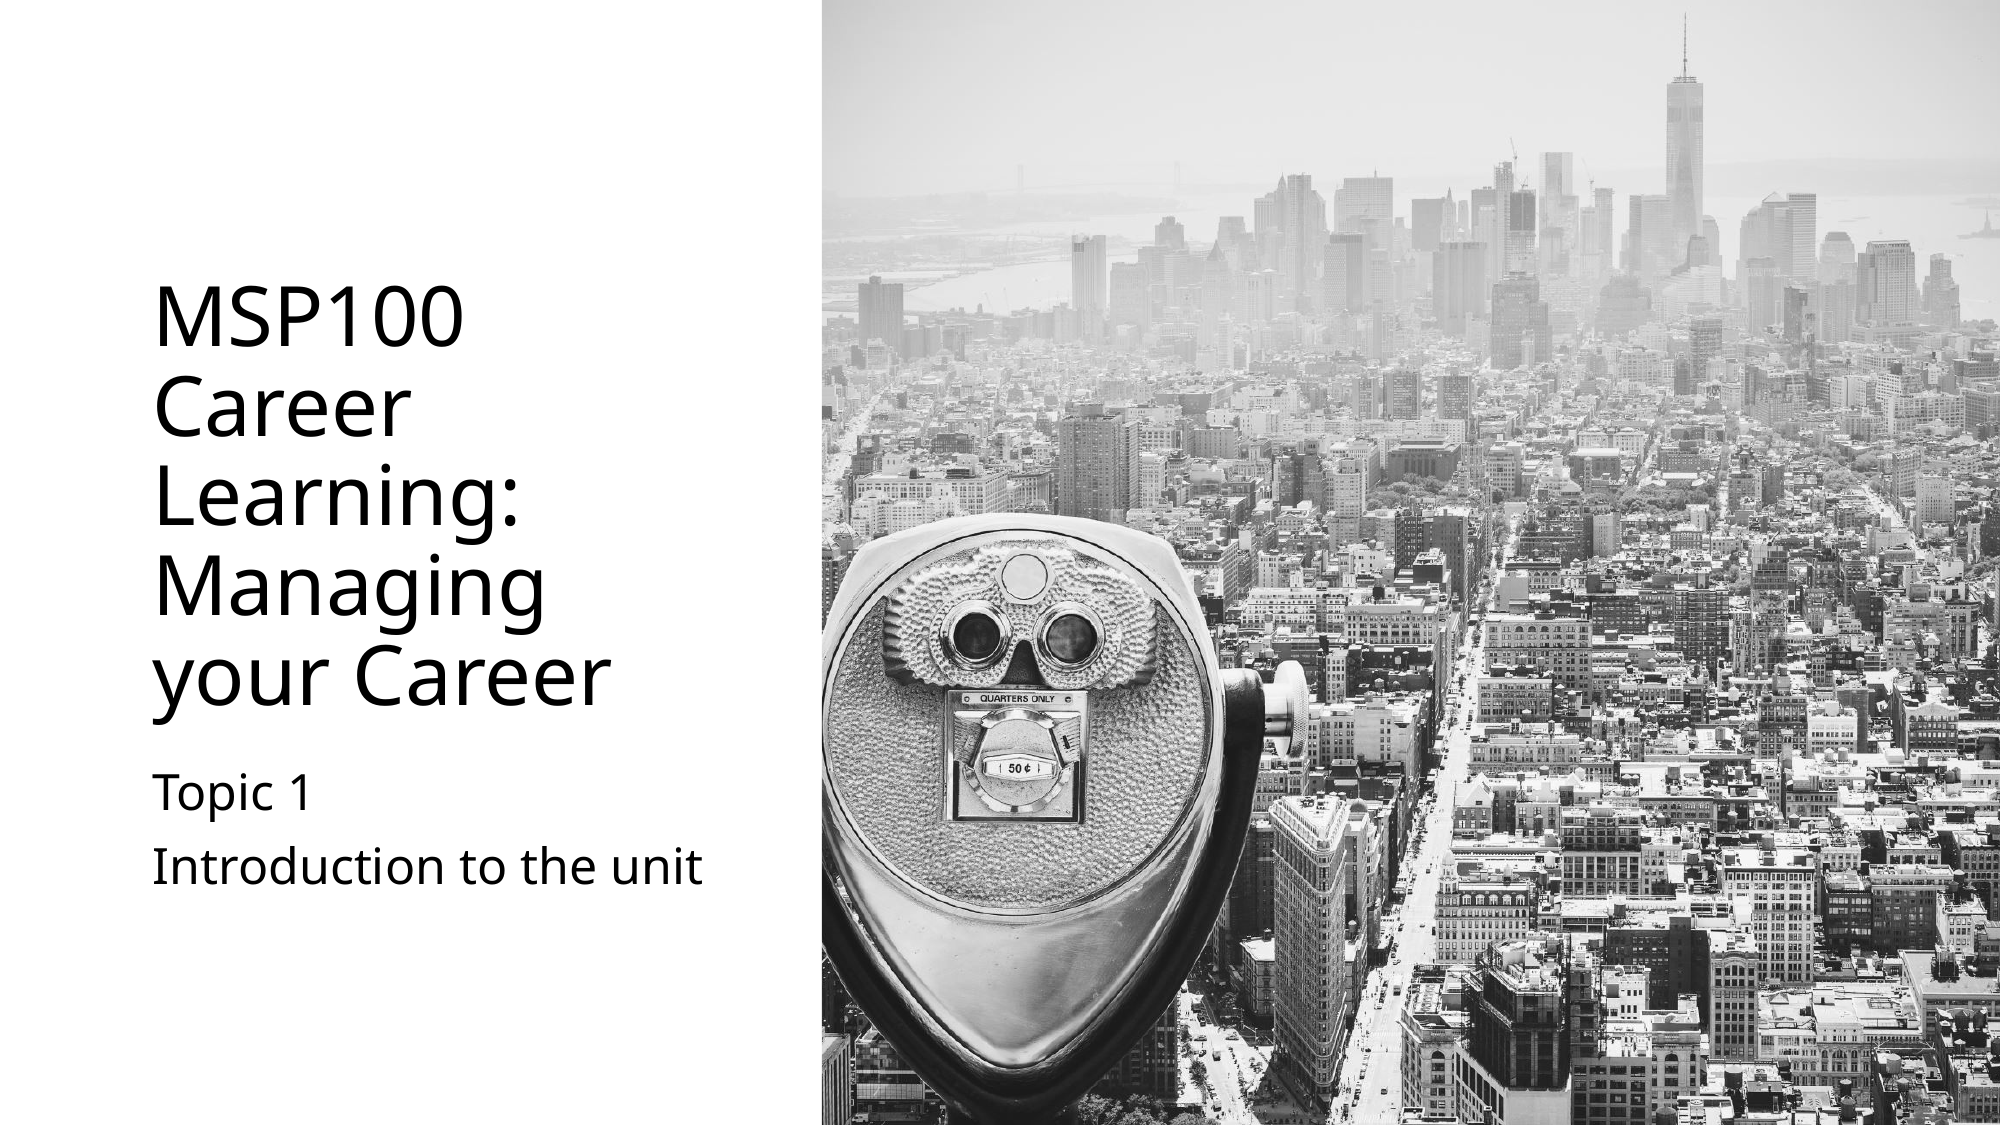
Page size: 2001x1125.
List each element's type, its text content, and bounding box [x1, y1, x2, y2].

subtitle Topic 1 Introduction to the unit [137, 759, 759, 1035]
title MSP100 Career Learning: Managing your Career [137, 119, 759, 732]
text_box [0, 0, 821, 1125]
picture [821, 0, 2000, 1125]
